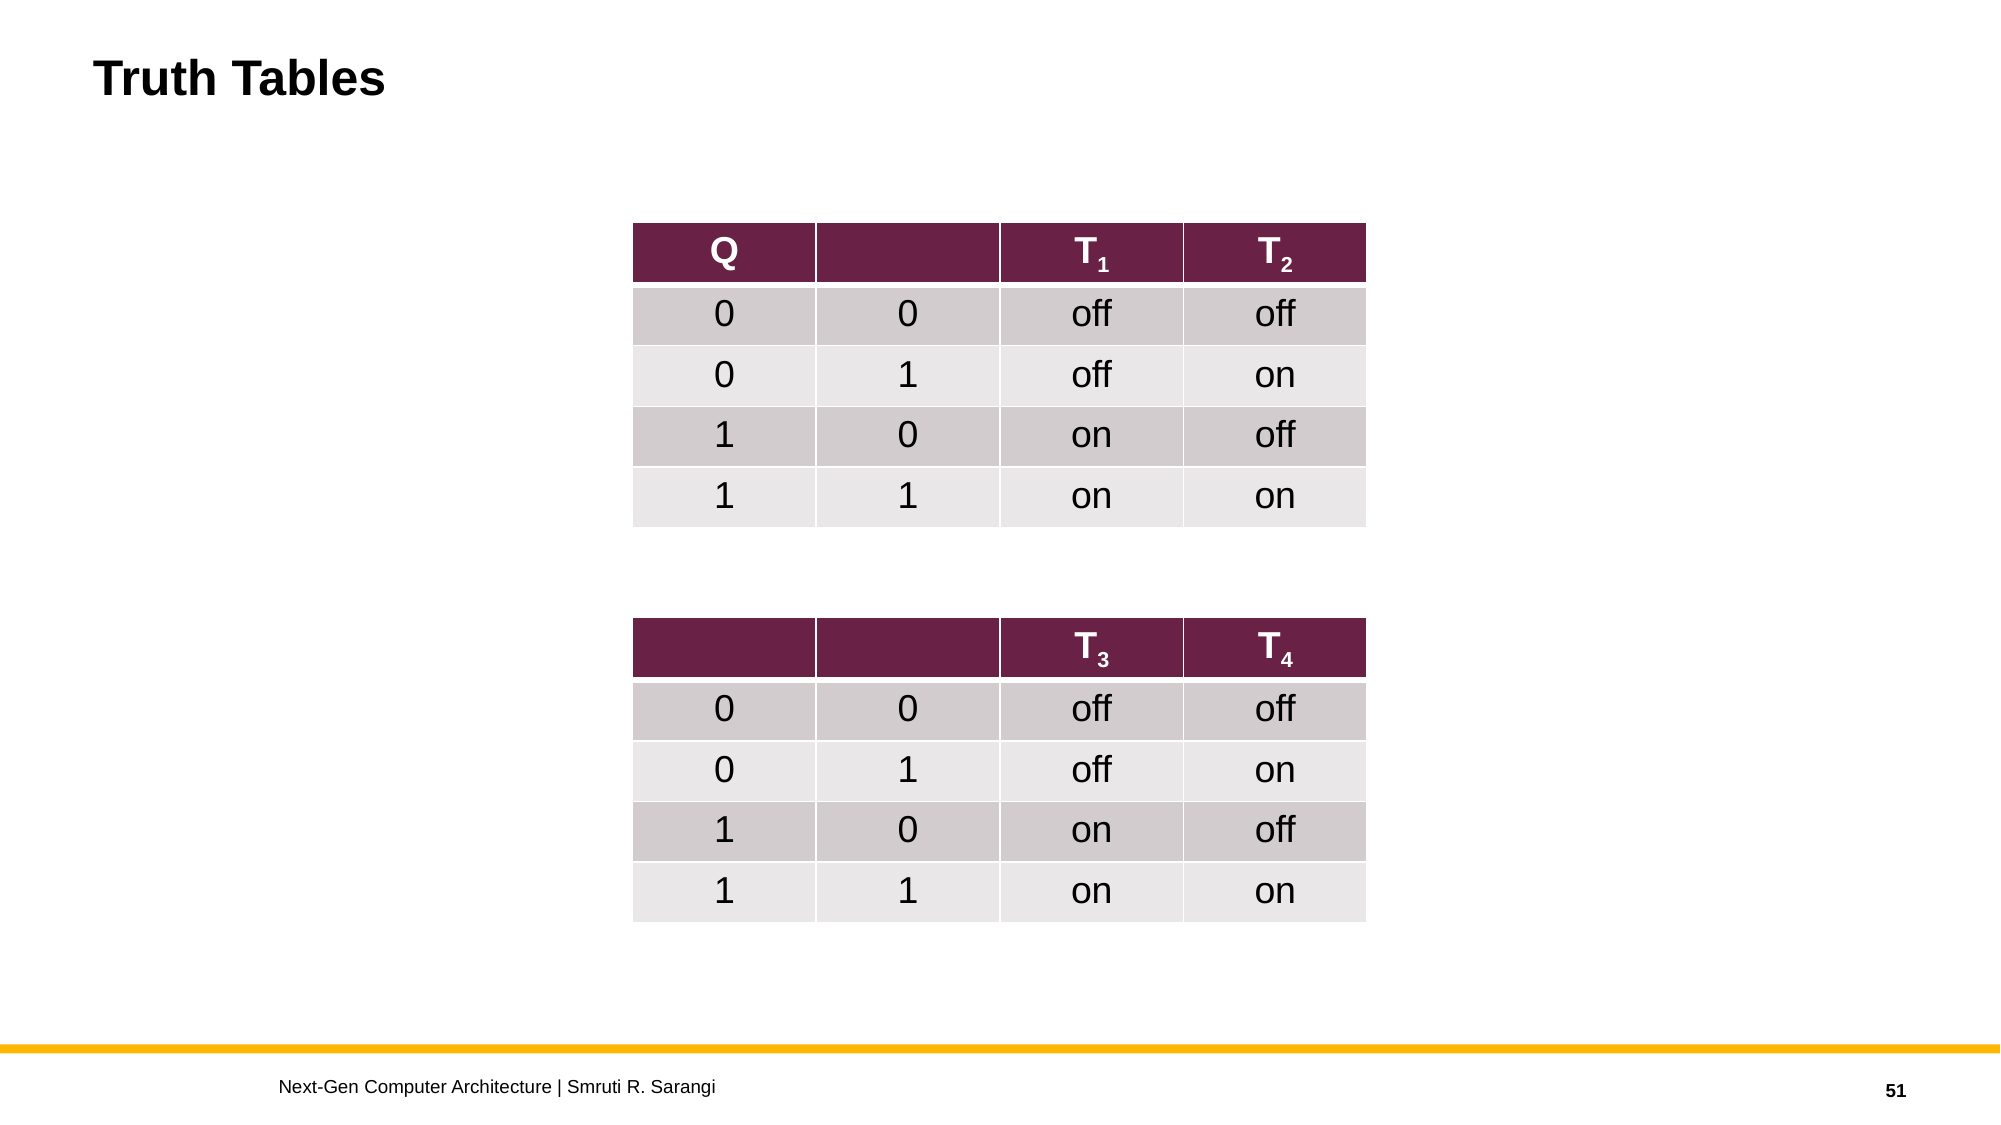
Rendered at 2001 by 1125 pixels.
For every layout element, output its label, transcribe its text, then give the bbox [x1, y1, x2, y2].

footer Next-Gen Computer Architecture | Smruti R. Sarangi [263, 1067, 1464, 1105]
slide_number 51 [1711, 1071, 1922, 1109]
title Truth Tables [78, 45, 1578, 180]
